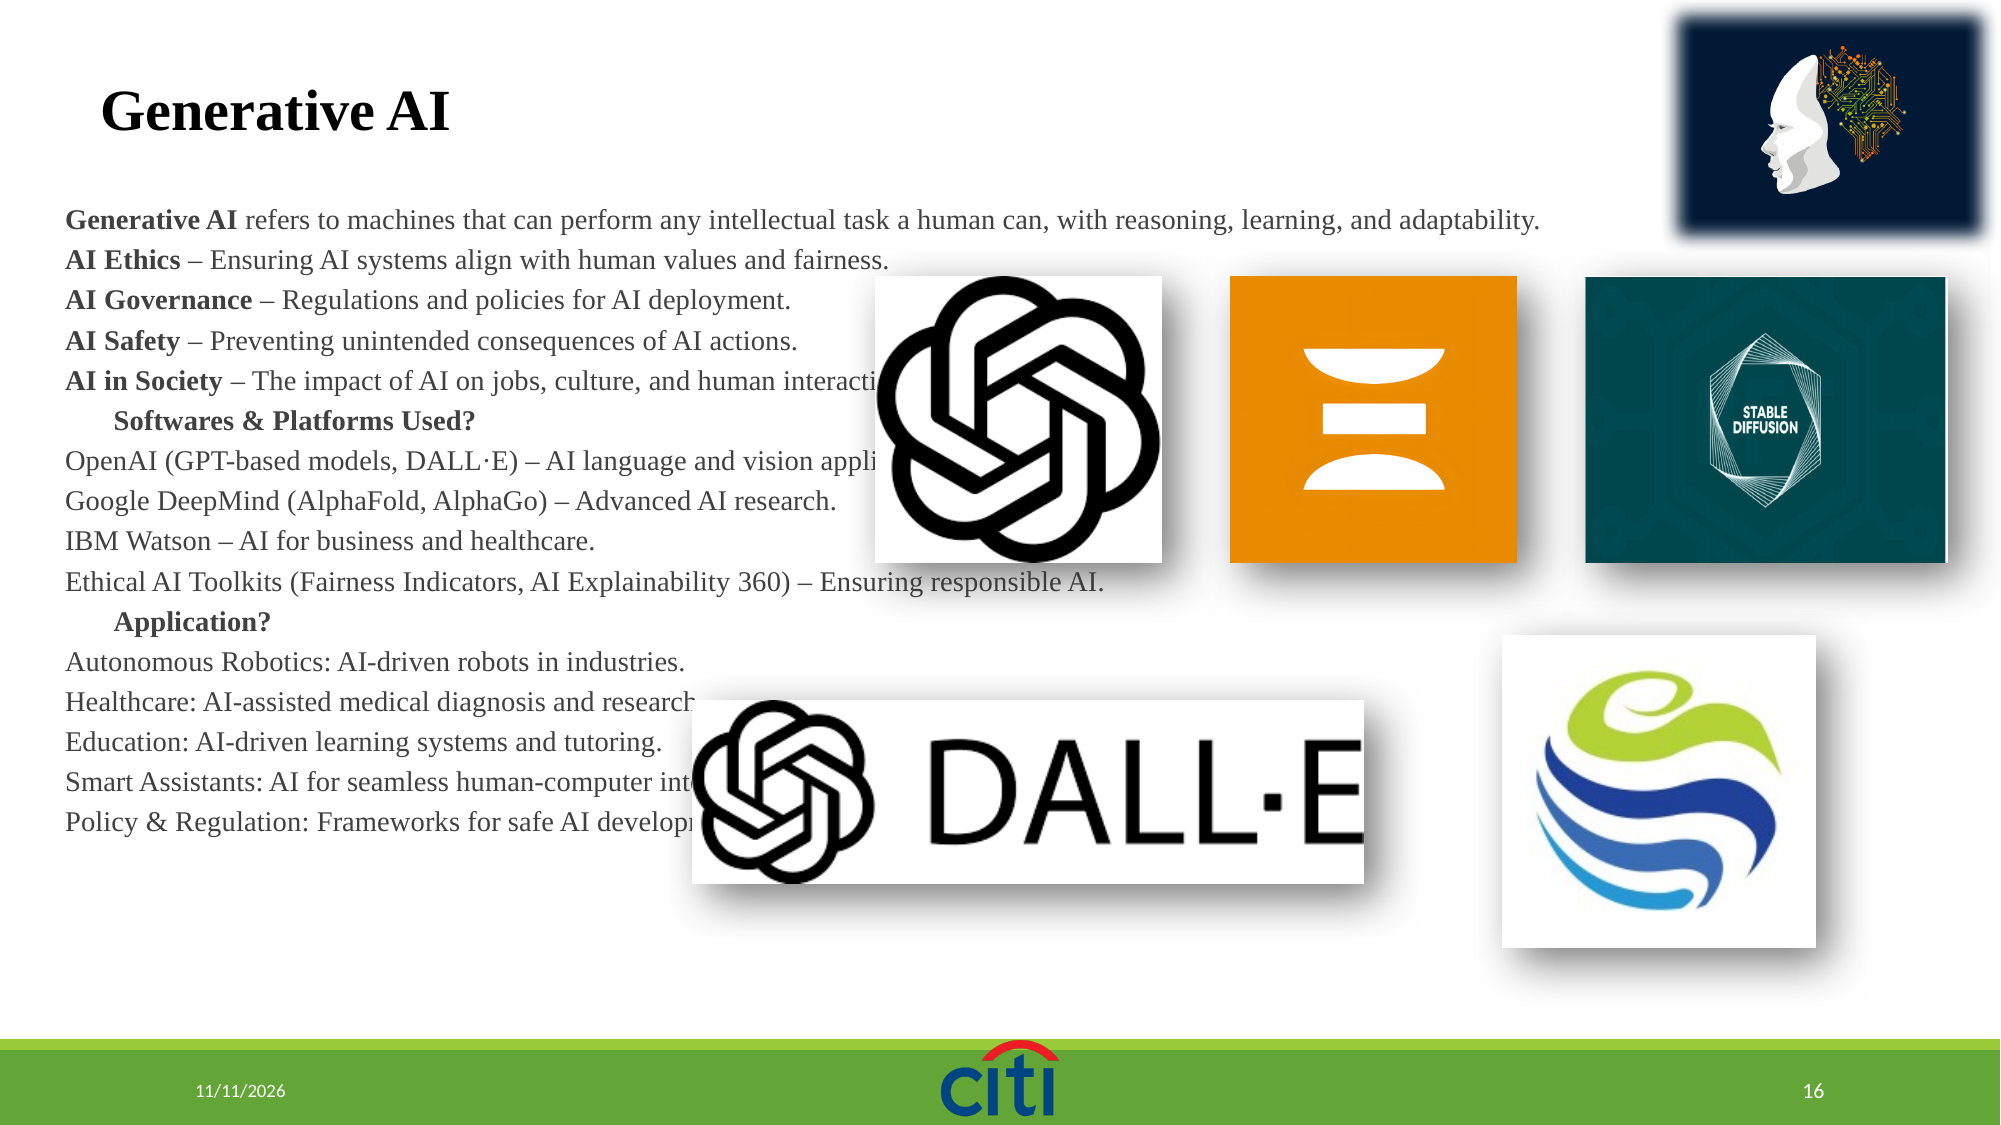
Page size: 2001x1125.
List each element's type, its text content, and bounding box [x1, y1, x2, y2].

picture [692, 699, 1364, 884]
slide_number 16 [1624, 1059, 1840, 1120]
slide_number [180, 1059, 586, 1120]
list Generative AI refers to machines that can perform any intellectual task a human can, with reasoning, learning, and adaptability. AI Ethics – Ensuring AI systems align with human values and fairness. AI Governance – Regulations and policies for AI deployment. AI Safety – Preventing unintended consequences of AI actions. AI in Society – The impact of AI on jobs, culture, and human interactions. 🔹 Softwares & Platforms Used? OpenAI (GPT-based models, DALL·E) – AI language and vision applications. Google DeepMind (AlphaFold, AlphaGo) – Advanced AI research. IBM Watson – AI for business and healthcare. Ethical AI Toolkits (Fairness Indicators, AI Explainability 360) – Ensuring responsible AI. 🔹 Application? Autonomous Robotics: AI-driven robots in industries. Healthcare: AI-assisted medical diagnosis and research. Education: AI-driven learning systems and tutoring. Smart Assistants: AI for seamless human-computer interactions. Policy & Regulation: Frameworks for safe AI development. [65, 197, 1655, 237]
picture [1502, 634, 1816, 949]
list Generative AI refers to machines that can perform any intellectual task a human can, with reasoning, learning, and adaptability. AI Ethics – Ensuring AI systems align with human values and fairness. AI Governance – Regulations and policies for AI deployment. AI Safety – Preventing unintended consequences of AI actions. AI in Society – The impact of AI on jobs, culture, and human interactions. 🔹 Softwares & Platforms Used? OpenAI (GPT-based models, DALL·E) – AI language and vision applications. Google DeepMind (AlphaFold, AlphaGo) – Advanced AI research. IBM Watson – AI for business and healthcare. Ethical AI Toolkits (Fairness Indicators, AI Explainability 360) – Ensuring responsible AI. 🔹 Application? Autonomous Robotics: AI-driven robots in industries. Healthcare: AI-assisted medical diagnosis and research. Education: AI-driven learning systems and tutoring. Smart Assistants: AI for seamless human-computer interactions. Policy & Regulation: Frameworks for safe AI development. [65, 317, 1603, 858]
picture [18, 0, 2000, 563]
picture [939, 1038, 1061, 1118]
text_box Generative AI [85, 65, 1086, 150]
